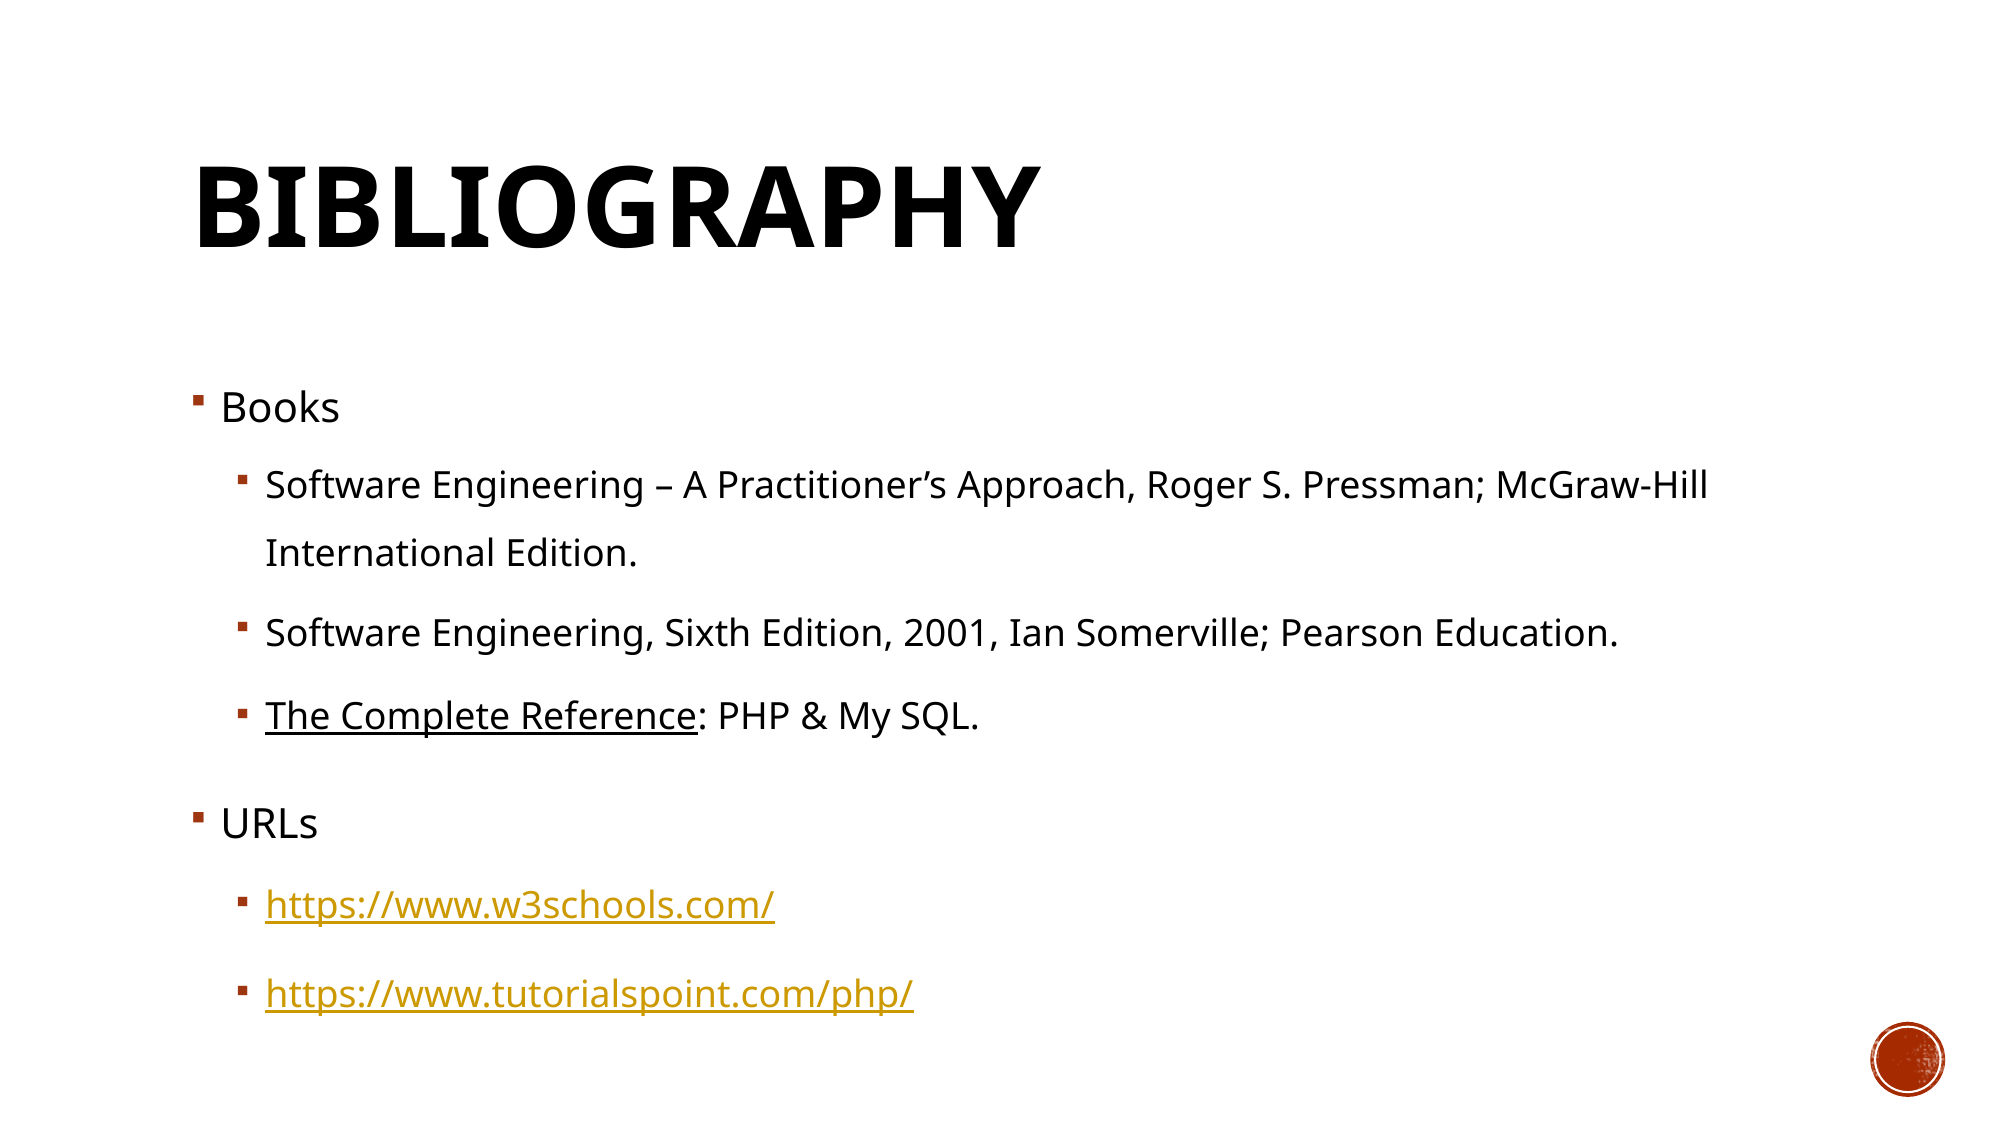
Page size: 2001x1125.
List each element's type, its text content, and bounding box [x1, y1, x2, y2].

title BIBLIOGRAPHY [175, 79, 1826, 344]
list Books Software Engineering – A Practitioner’s Approach, Roger S. Pressman; McGraw-Hill International Edition. Software Engineering, Sixth Edition, 2001, Ian Somerville; Pearson Education. The Complete Reference: PHP & My SQL. URLs https://www.w3schools.com/ https://www.tutorialspoint.com/php/ [175, 348, 1826, 1013]
